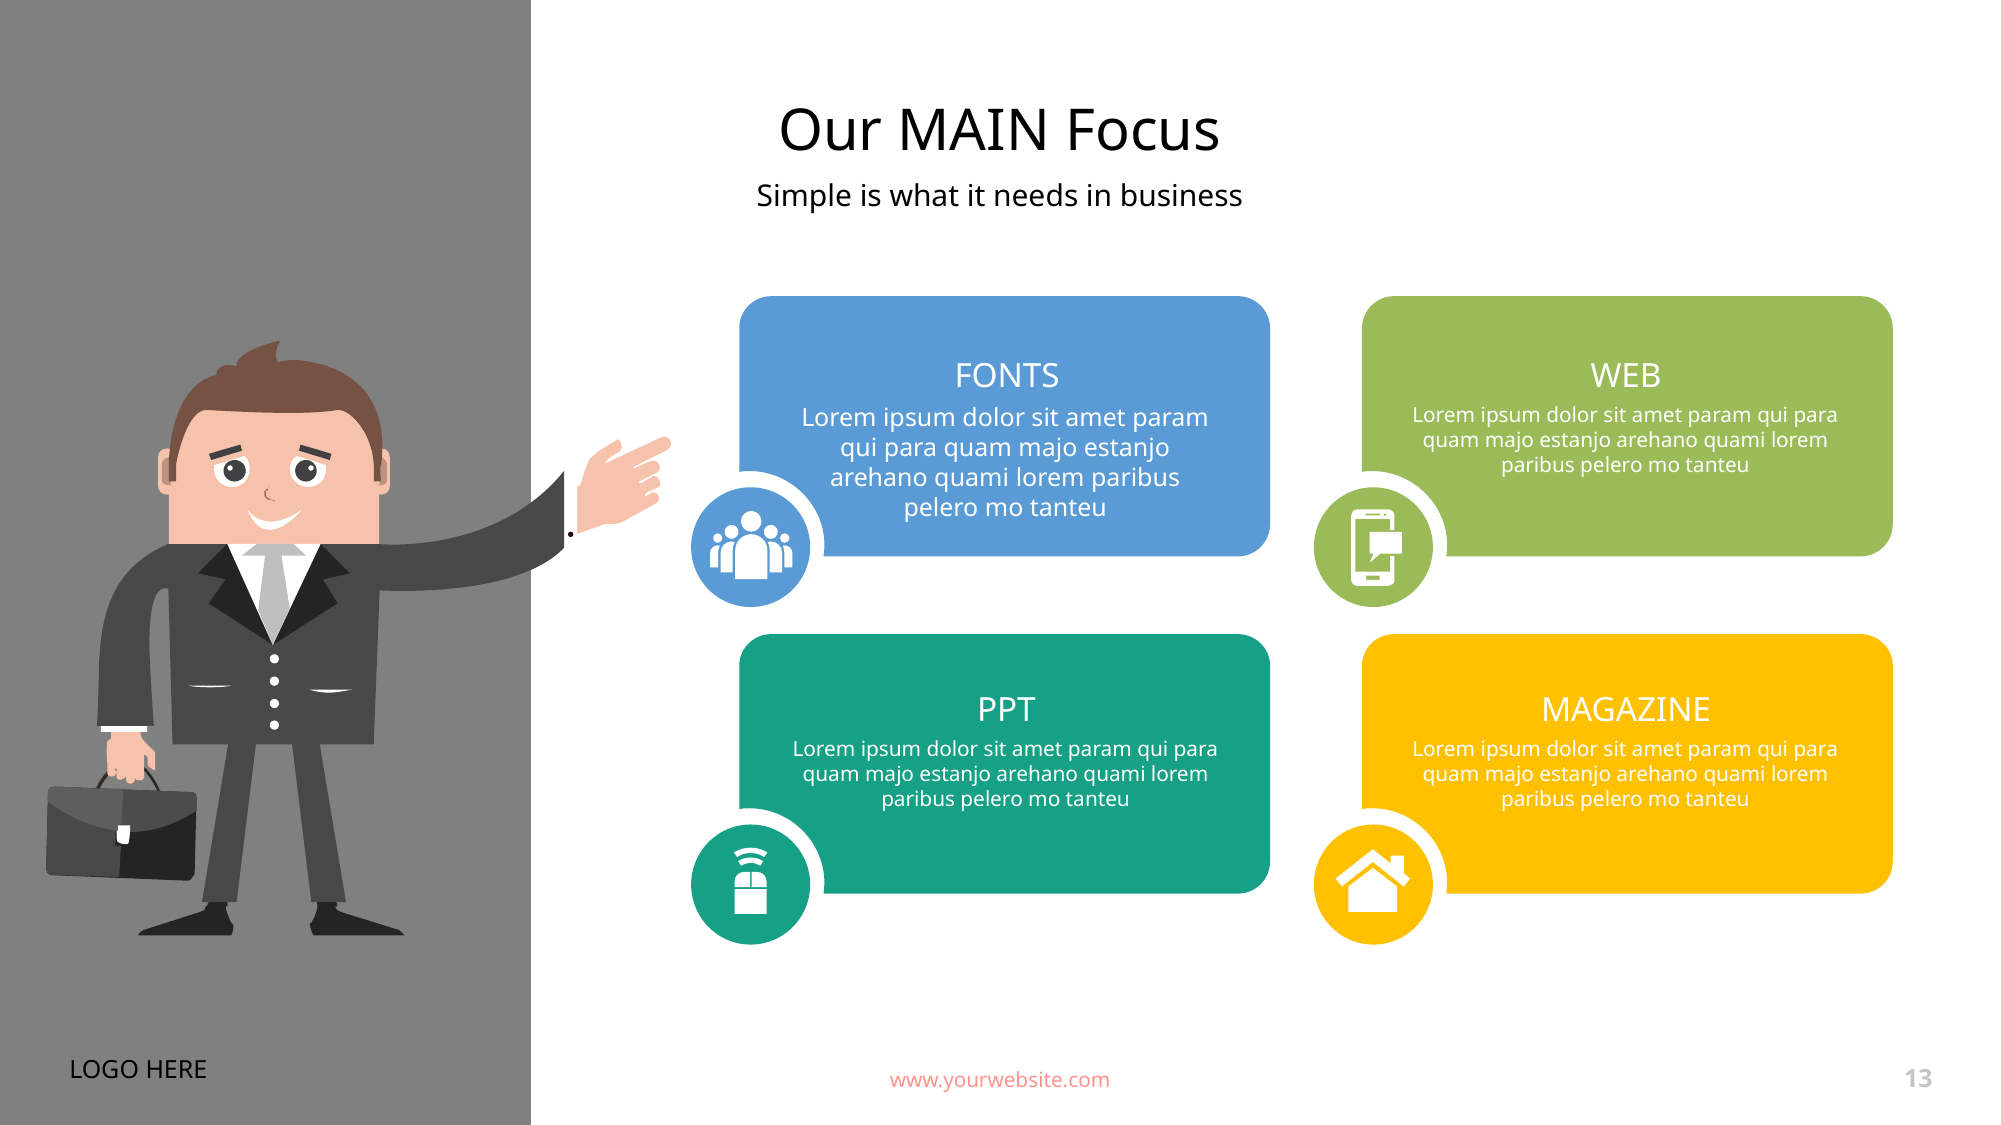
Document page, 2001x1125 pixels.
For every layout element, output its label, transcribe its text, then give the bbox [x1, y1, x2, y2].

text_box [1313, 487, 1433, 608]
text_box [1361, 634, 1893, 894]
text_box [0, 0, 532, 1125]
subtitle Simple is what it needs in business [532, 173, 1863, 221]
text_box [1313, 824, 1433, 945]
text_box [777, 674, 1234, 820]
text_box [691, 824, 811, 945]
text_box [1361, 296, 1893, 557]
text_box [691, 487, 811, 608]
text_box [1397, 674, 1853, 820]
title Our MAIN Focus [532, 93, 1863, 171]
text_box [46, 340, 676, 936]
slide_number 13 [1475, 1049, 1948, 1110]
footer www.yourwebsite.com [680, 1049, 1338, 1110]
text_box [777, 340, 1234, 531]
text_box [1397, 340, 1853, 486]
text_box [739, 296, 1271, 557]
text_box LOGO HERE [54, 1049, 680, 1114]
text_box [739, 634, 1271, 894]
